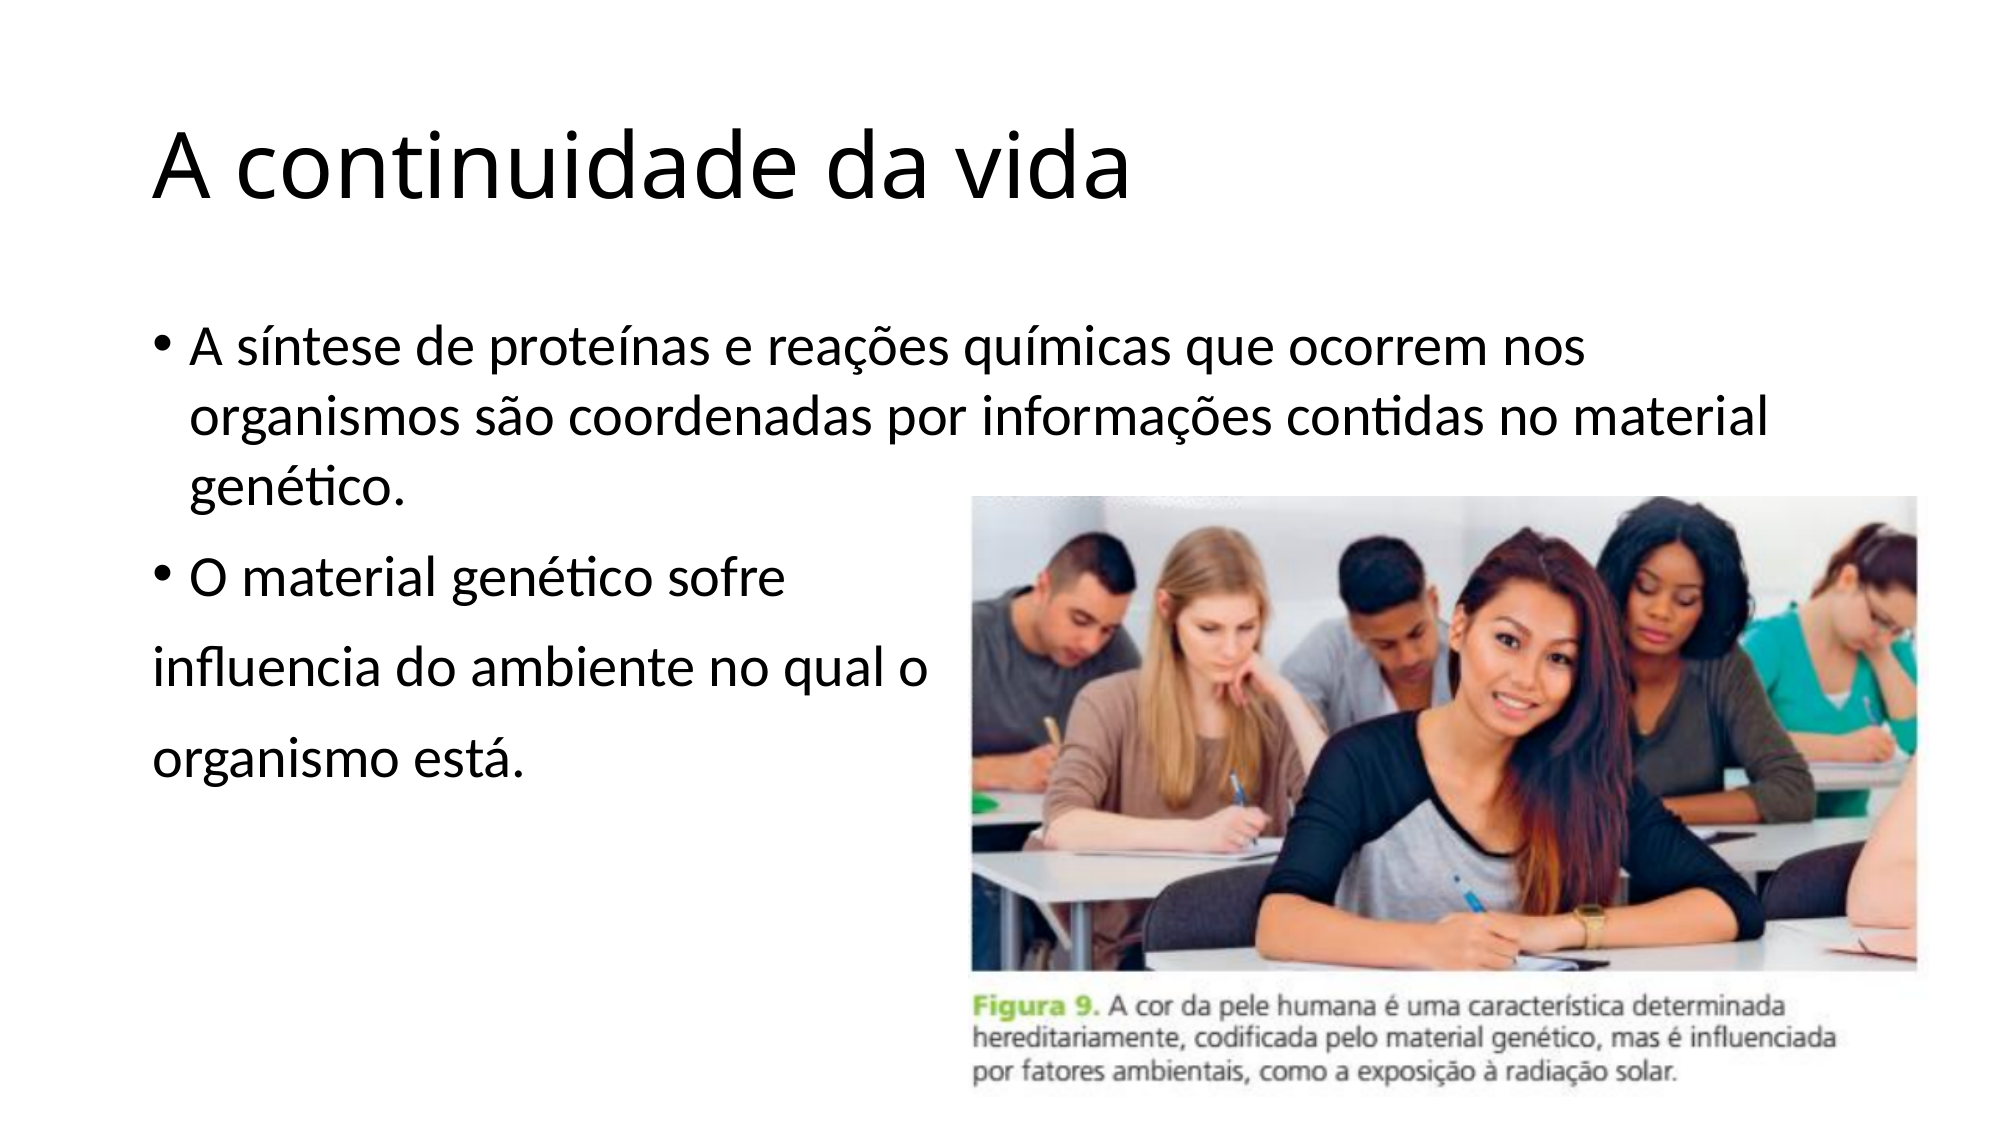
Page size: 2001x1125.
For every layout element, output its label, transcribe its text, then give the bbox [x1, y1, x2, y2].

picture [967, 496, 1929, 1097]
list A síntese de proteínas e reações químicas que ocorrem nos organismos são coordenadas por informações contidas no material genético. O material genético sofre influencia do ambiente no qual o organismo está. [137, 299, 1863, 1014]
title A continuidade da vida [137, 59, 1863, 278]
